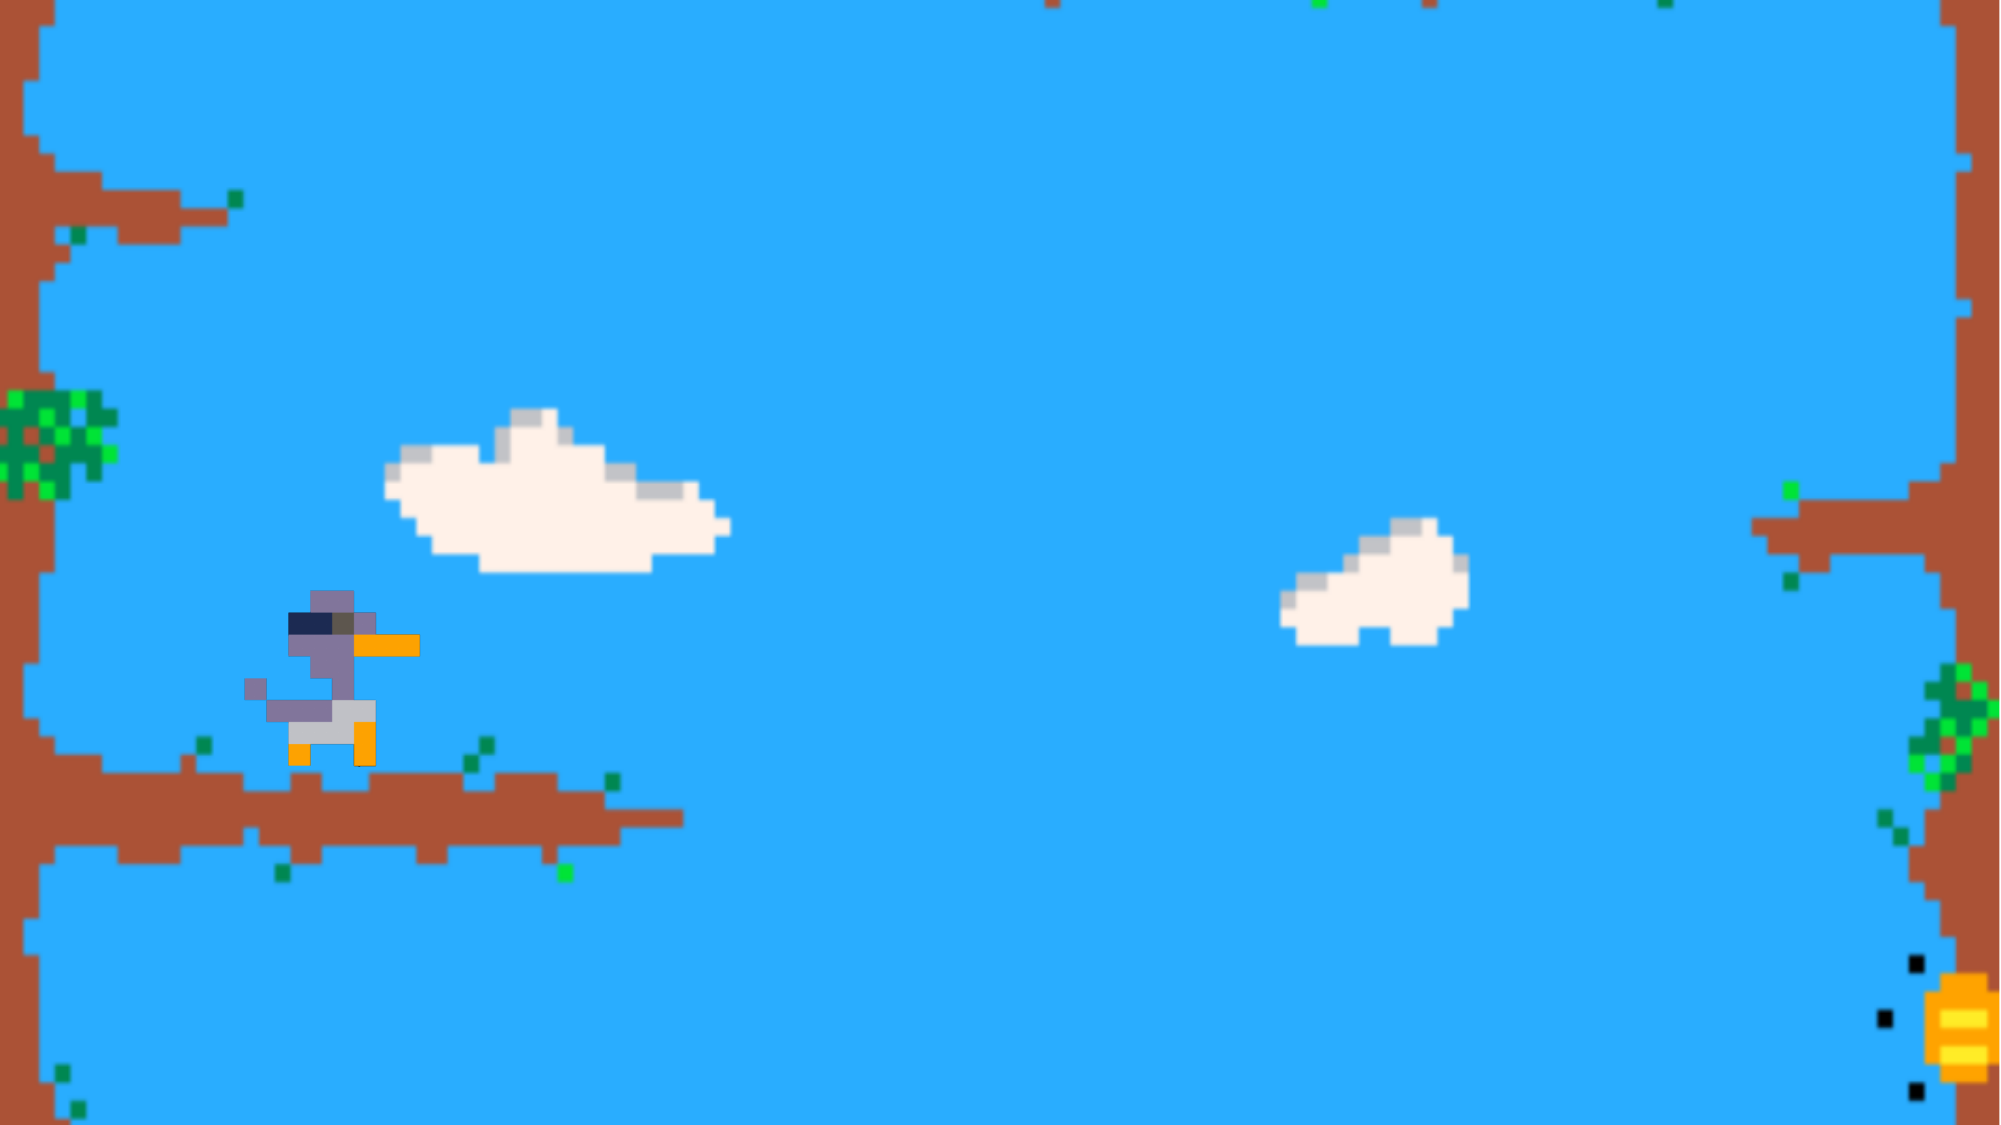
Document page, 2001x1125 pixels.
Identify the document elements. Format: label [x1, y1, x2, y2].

text_box [0, 0, 2000, 1125]
text_box [243, 588, 422, 769]
